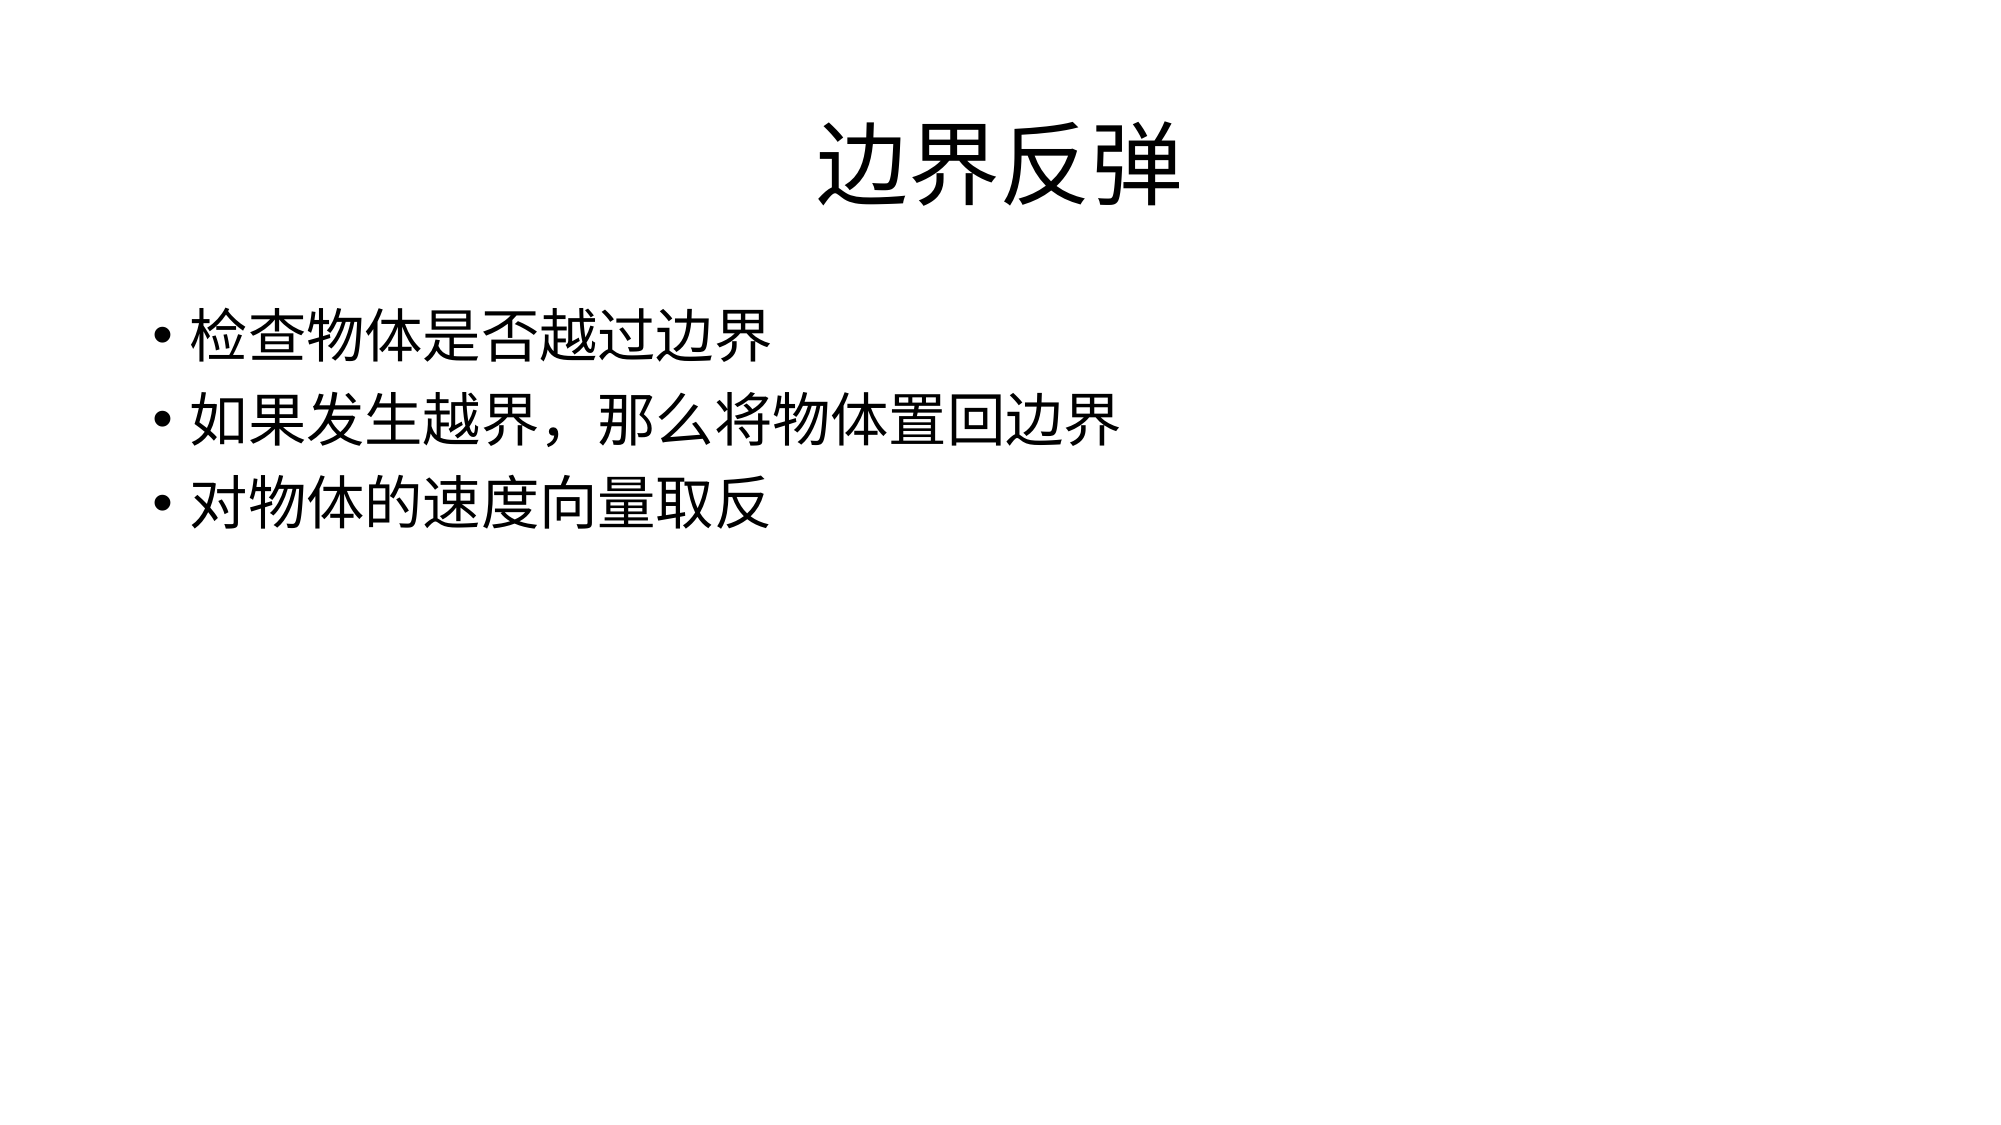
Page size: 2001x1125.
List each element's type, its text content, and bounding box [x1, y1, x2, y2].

title 边界反弹 [137, 59, 1863, 278]
list 检查物体是否越过边界 如果发生越界，那么将物体置回边界 对物体的速度向量取反 [137, 299, 1863, 1014]
